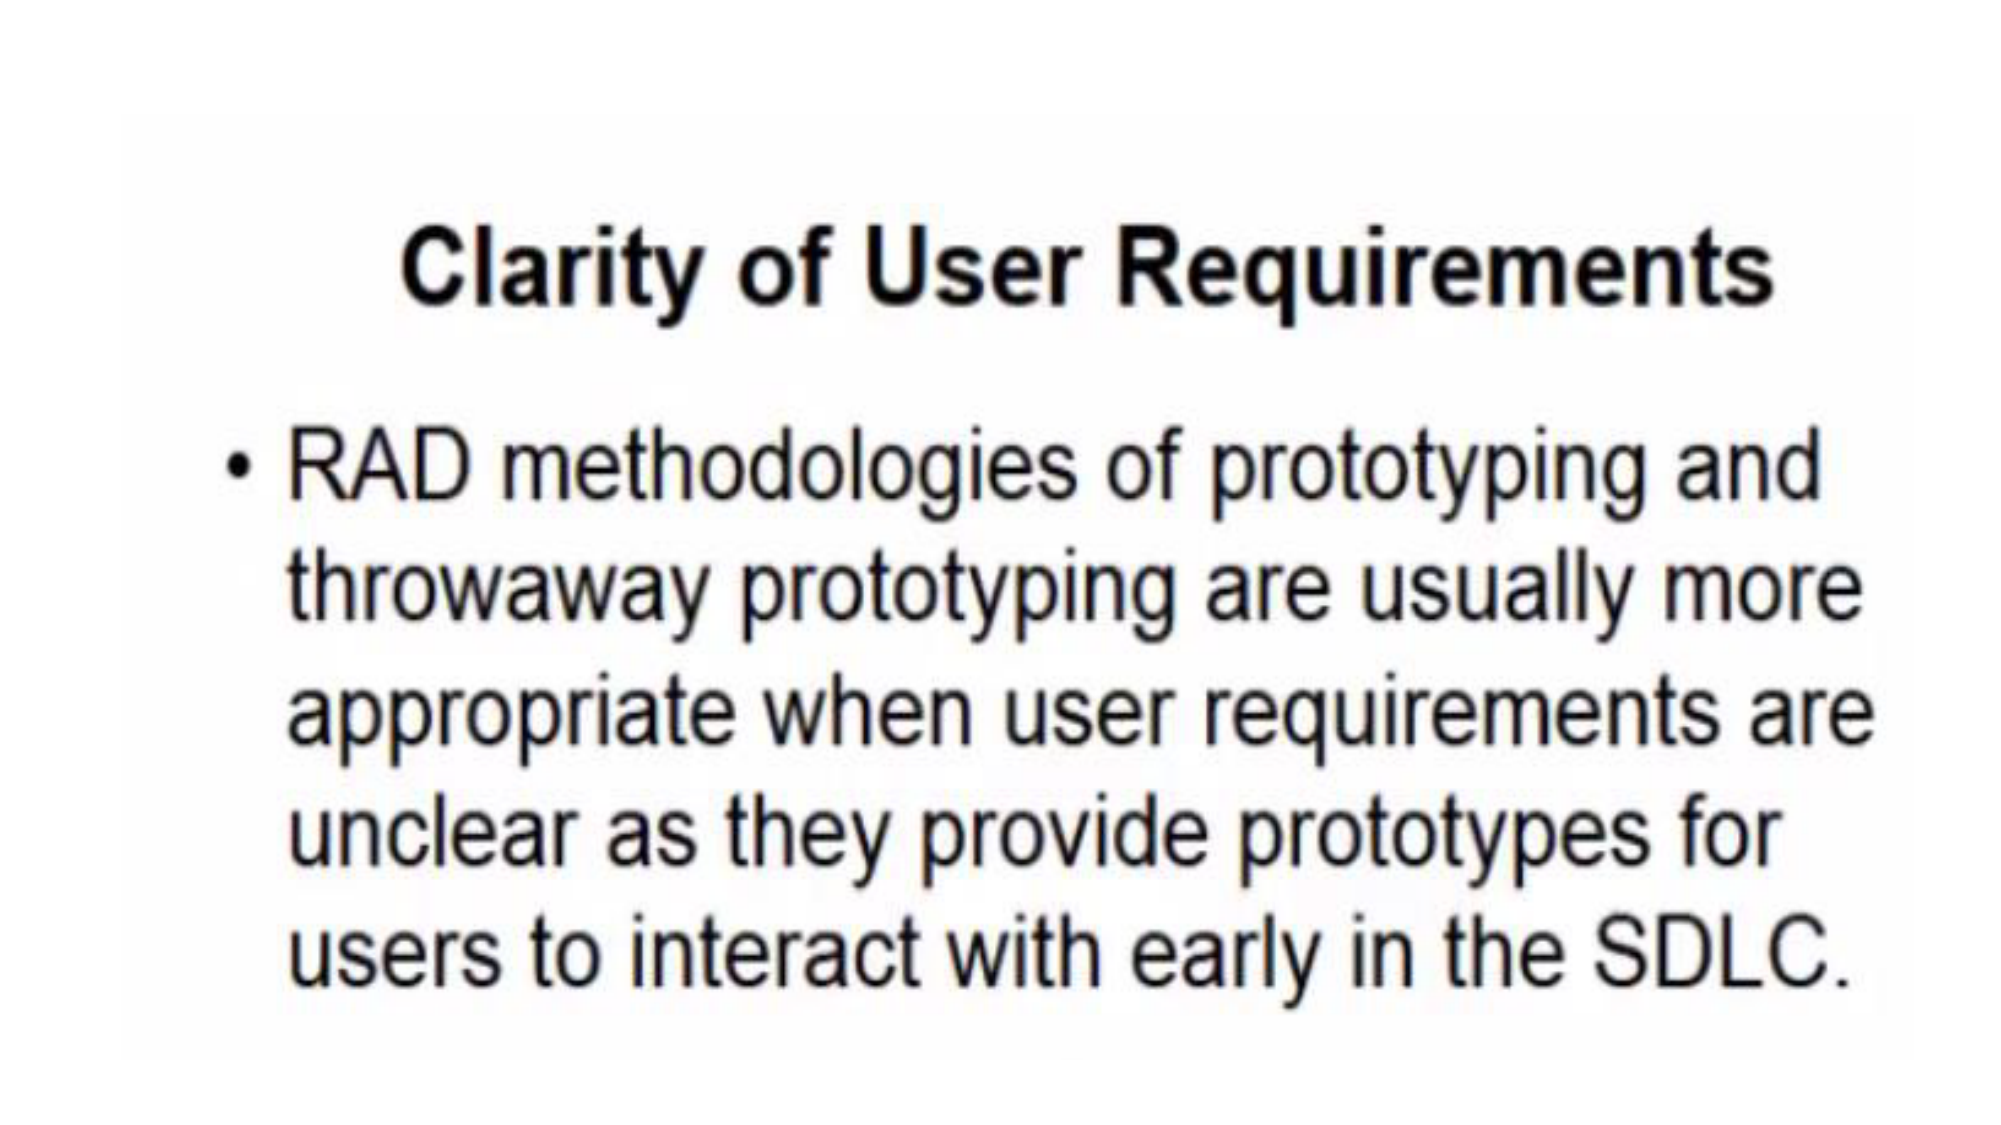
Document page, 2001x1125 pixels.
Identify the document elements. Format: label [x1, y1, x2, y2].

list [121, 114, 1914, 1060]
